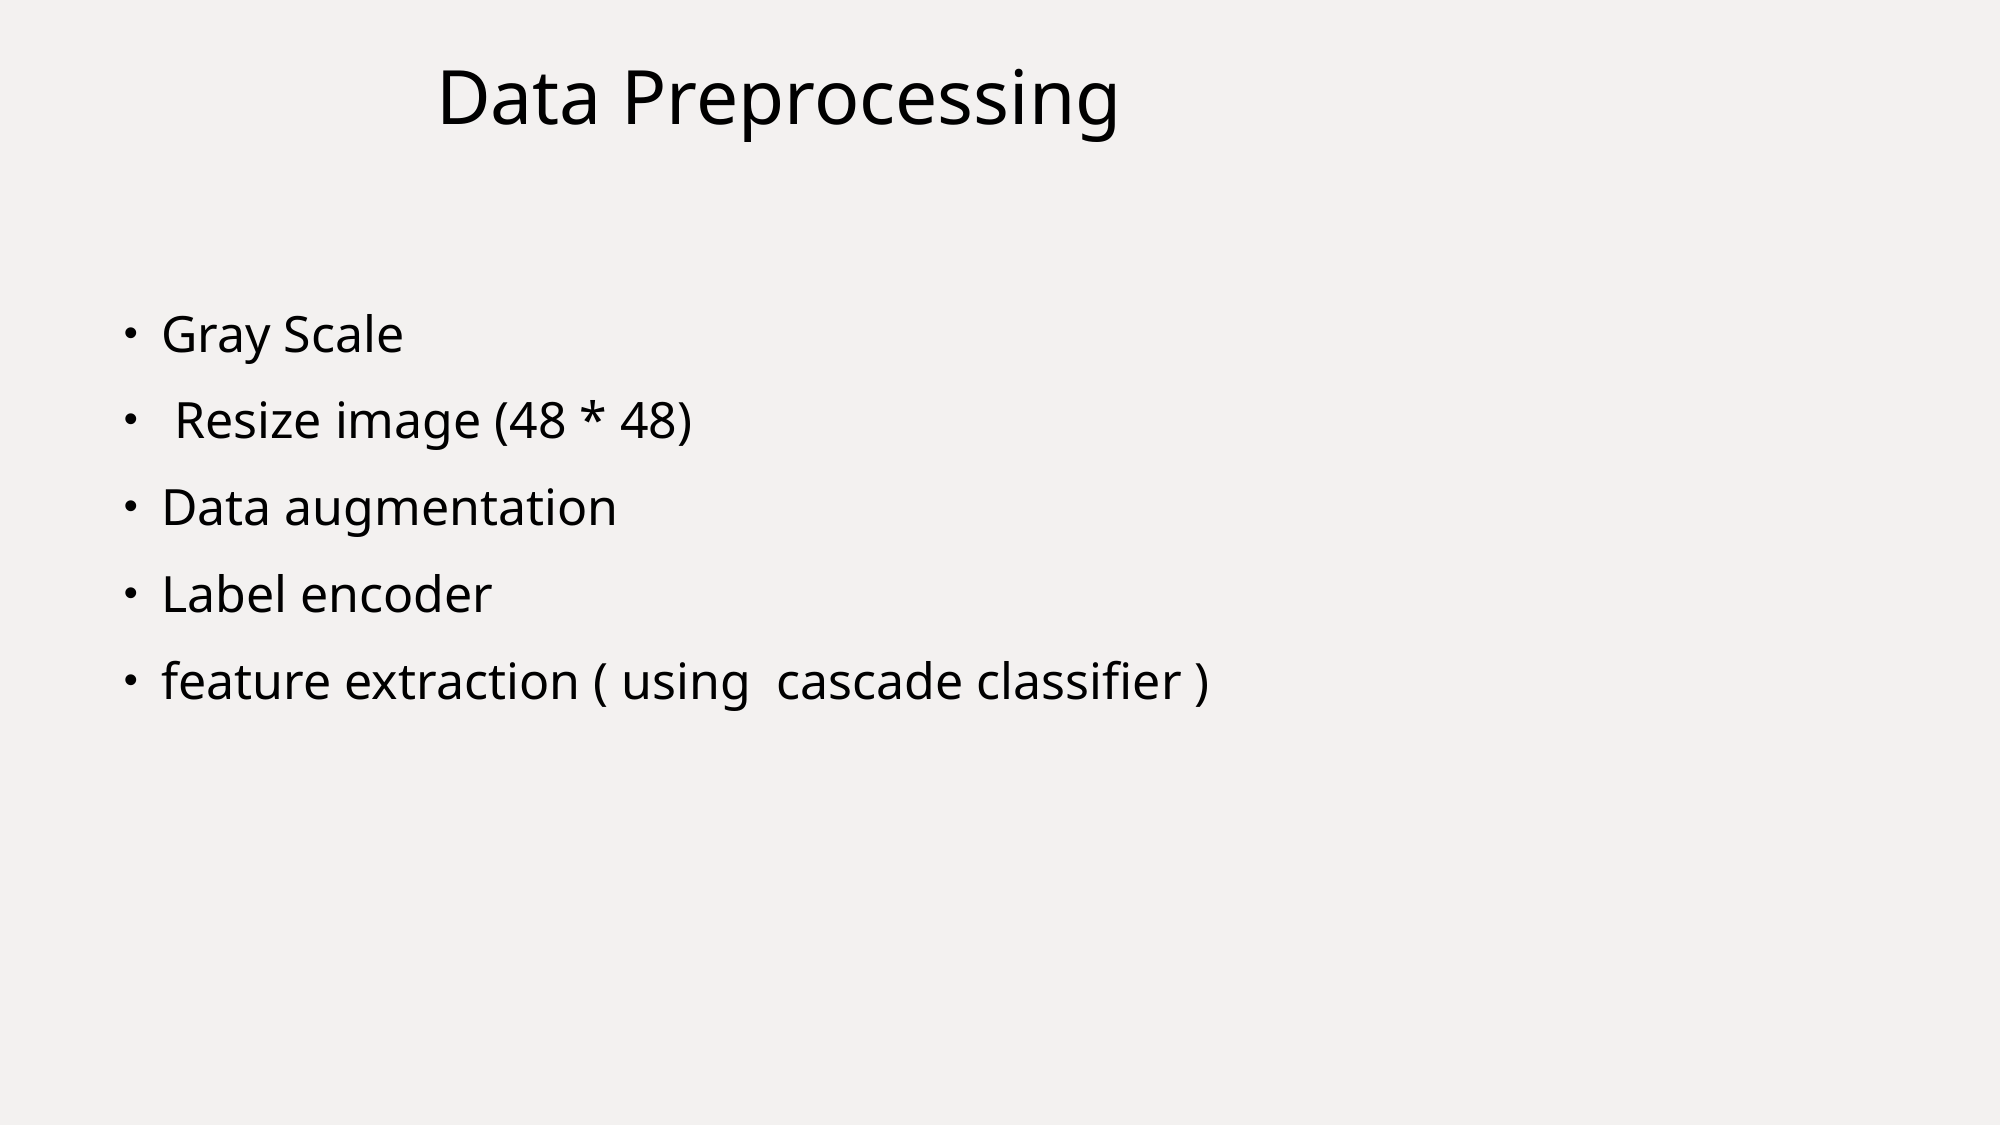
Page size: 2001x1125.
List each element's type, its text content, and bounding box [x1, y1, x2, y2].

list Gray Scale Resize image (48 * 48) Data augmentation Label encoder feature extraction ( using cascade classifier ) [108, 207, 1834, 1053]
title Data Preprocessing [421, 16, 1350, 149]
